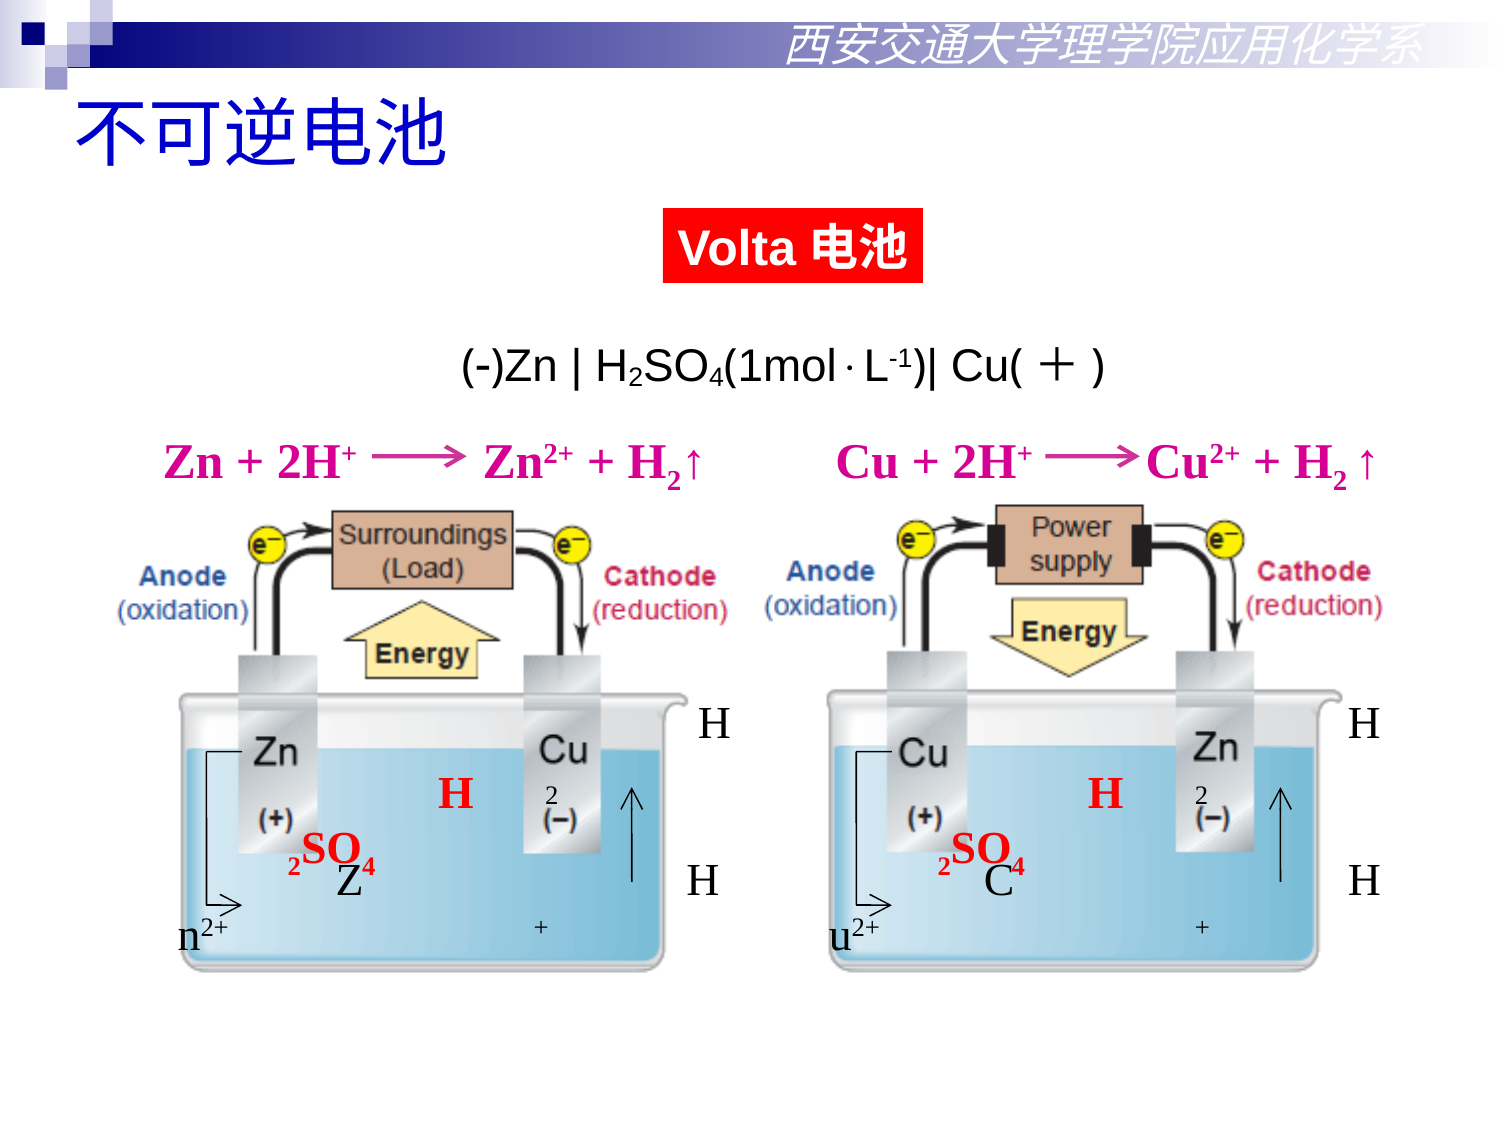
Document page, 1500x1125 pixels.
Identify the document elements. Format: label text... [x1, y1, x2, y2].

text_box 西安交通大学理学院应用化学系 [767, 8, 1500, 78]
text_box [147, 420, 810, 492]
text_box ()Zn | H2SO4(1molL-1)| Cu(＋) [446, 328, 1131, 400]
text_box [702, 491, 1387, 983]
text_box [820, 420, 1459, 492]
title 不可逆电池 [17, 65, 504, 196]
text_box Volta电池 [662, 208, 923, 283]
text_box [52, 491, 697, 979]
